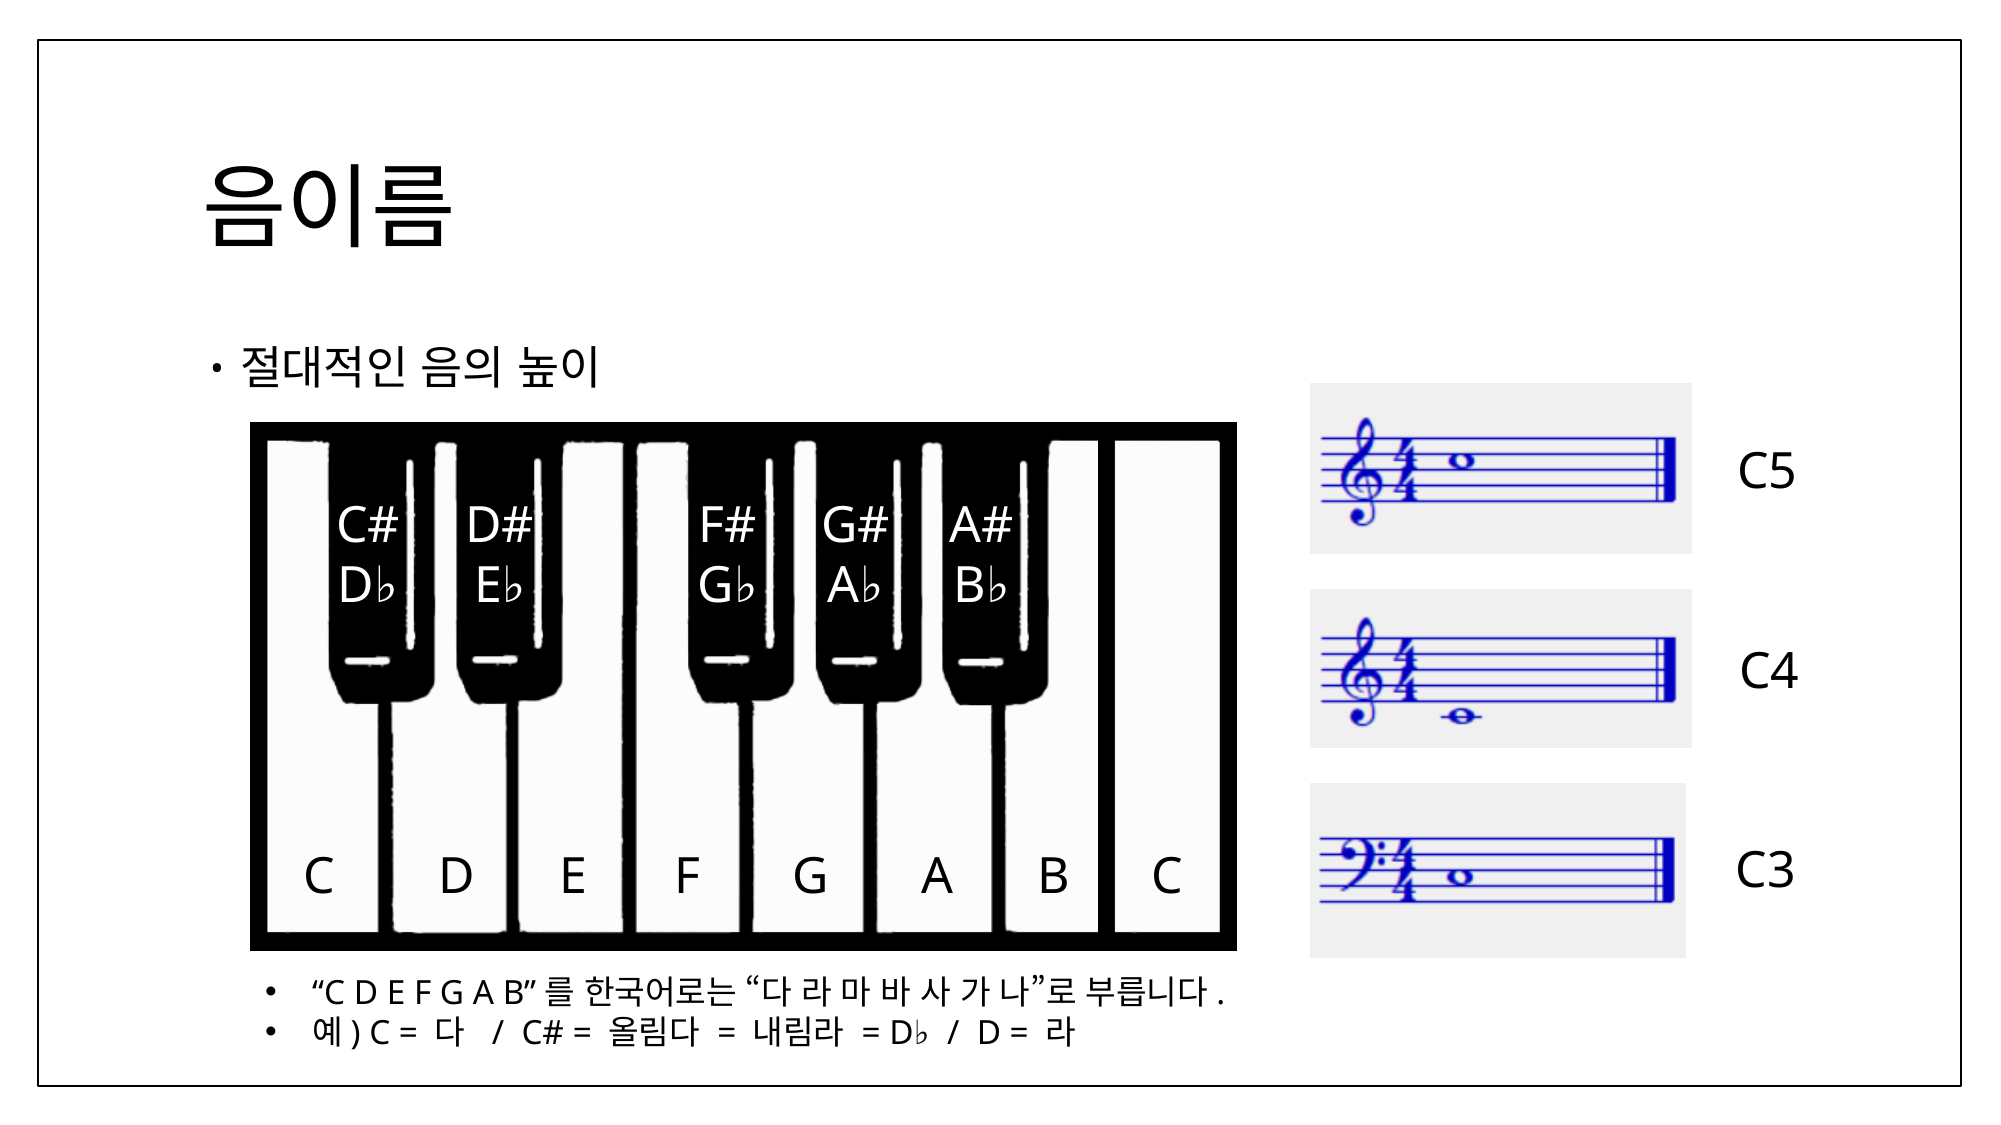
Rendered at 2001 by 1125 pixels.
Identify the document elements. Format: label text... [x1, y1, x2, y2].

title 음이름 [187, 99, 1808, 323]
picture [1309, 589, 1692, 748]
picture [1309, 783, 1686, 958]
picture [1309, 382, 1692, 554]
text_box C3 [1721, 830, 1811, 906]
list 절대적인 음의 높이 [187, 337, 1808, 1000]
text_box C4 [1724, 630, 1814, 706]
text_box “C D E F G A B”를 한국어로는 “다 라 마 바 사 가 나”로 부릅니다. 예) C = 다 / C# = 올림다 = 내림라 = D♭ / D = 라 [250, 963, 1415, 1059]
text_box C5 [1722, 431, 1813, 506]
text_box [250, 422, 1237, 951]
